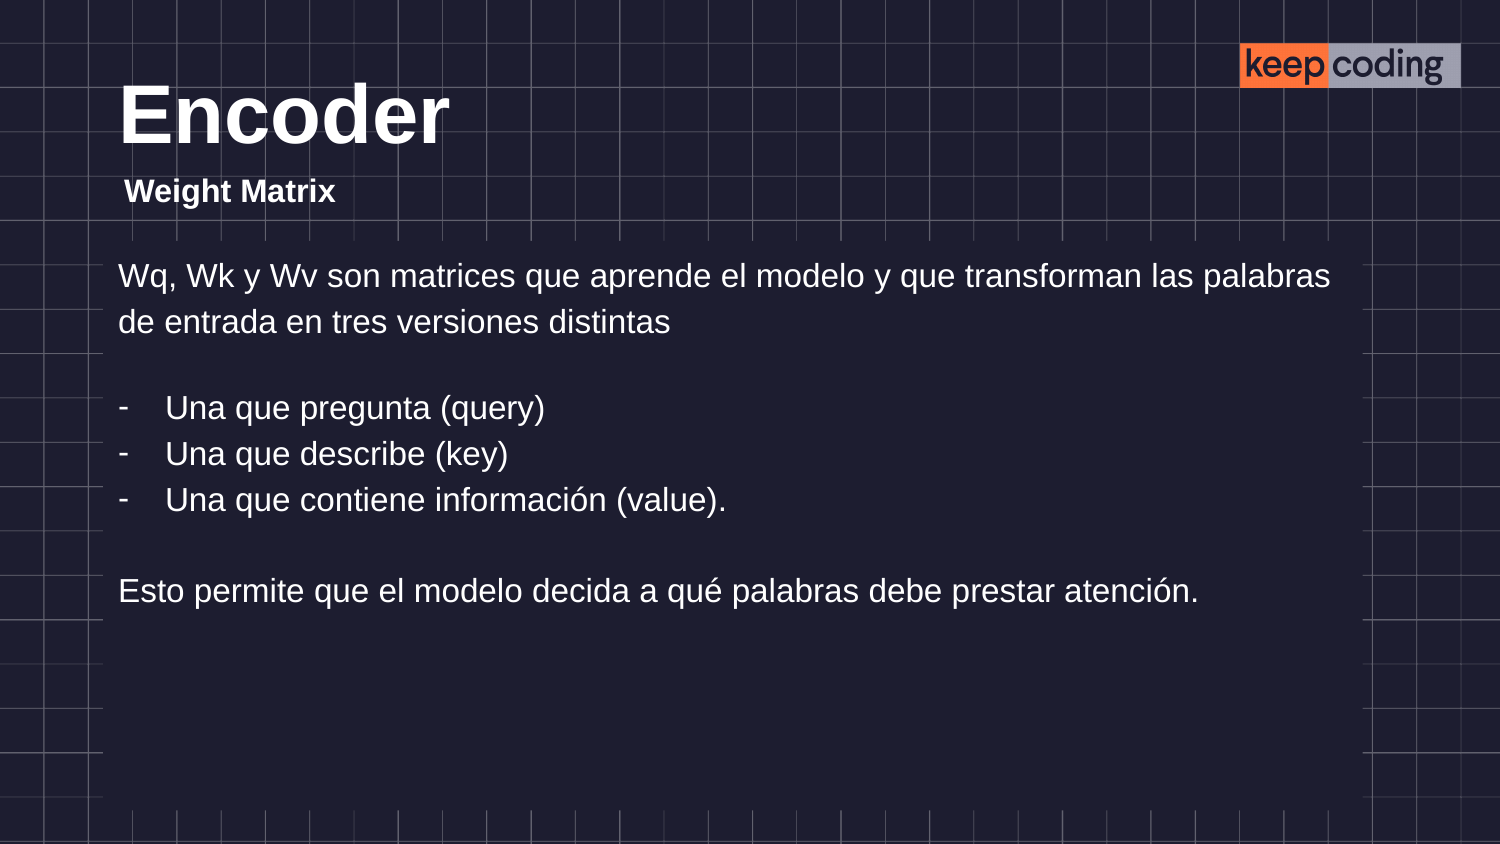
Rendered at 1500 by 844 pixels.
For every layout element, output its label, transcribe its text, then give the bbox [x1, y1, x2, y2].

text_box [81, 185, 826, 722]
picture [1240, 43, 1461, 88]
list Wq, Wk y Wv son matrices que aprende el modelo y que transforman las palabras de entrada en tres versiones distintas Una que pregunta (query) Una que describe (key) Una que contiene información (value). Esto permite que el modelo decida a qué palabras debe prestar atención. [103, 240, 1363, 811]
title Encoder [103, 45, 1225, 208]
text_box Weight Matrix [109, 154, 1225, 225]
